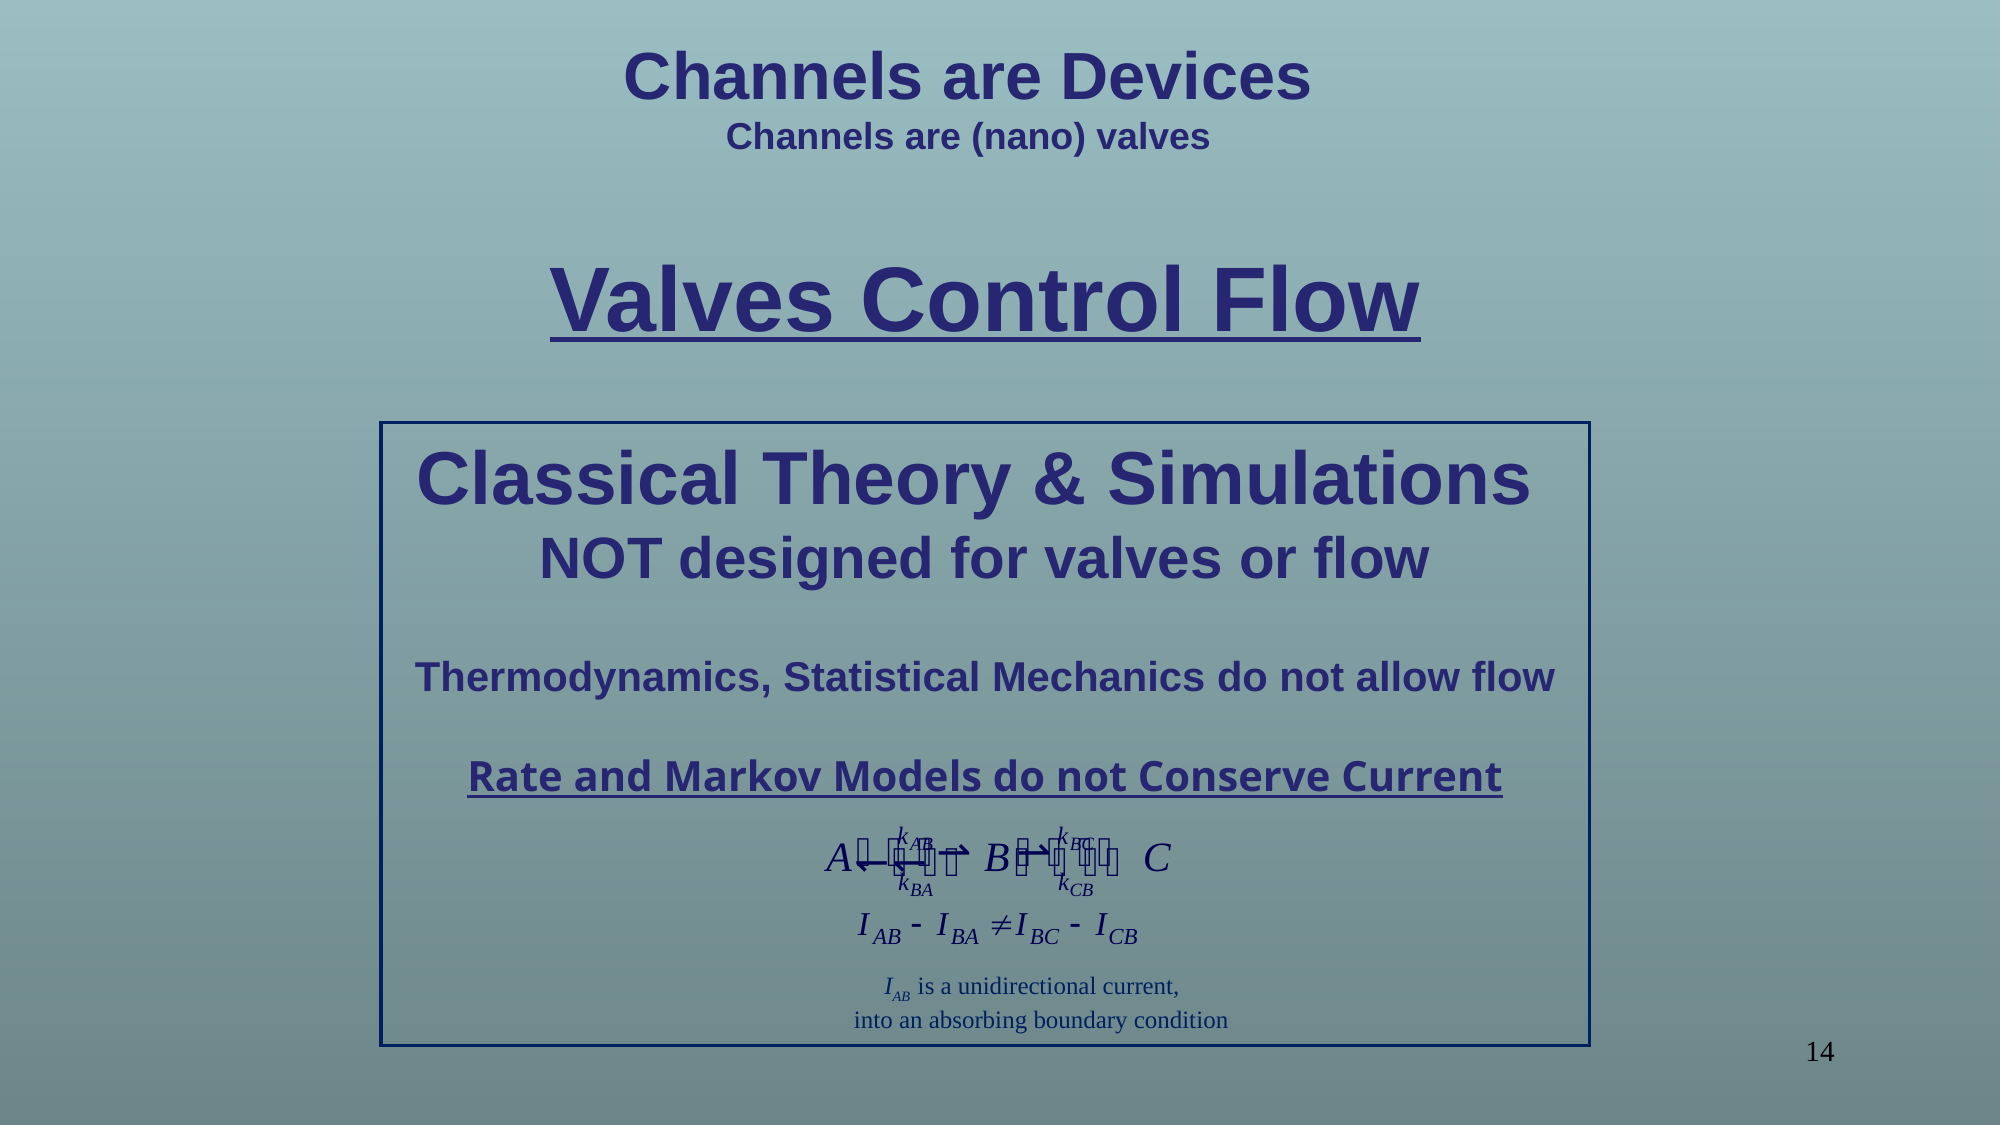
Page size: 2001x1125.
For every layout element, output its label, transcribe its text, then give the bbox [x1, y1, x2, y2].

text_box Channels are Devices Channels are (nano) valves [609, 25, 1328, 165]
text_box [380, 422, 1590, 1044]
slide_number 14 [1433, 1024, 1851, 1101]
title Valves Control Flow [347, 200, 1623, 389]
